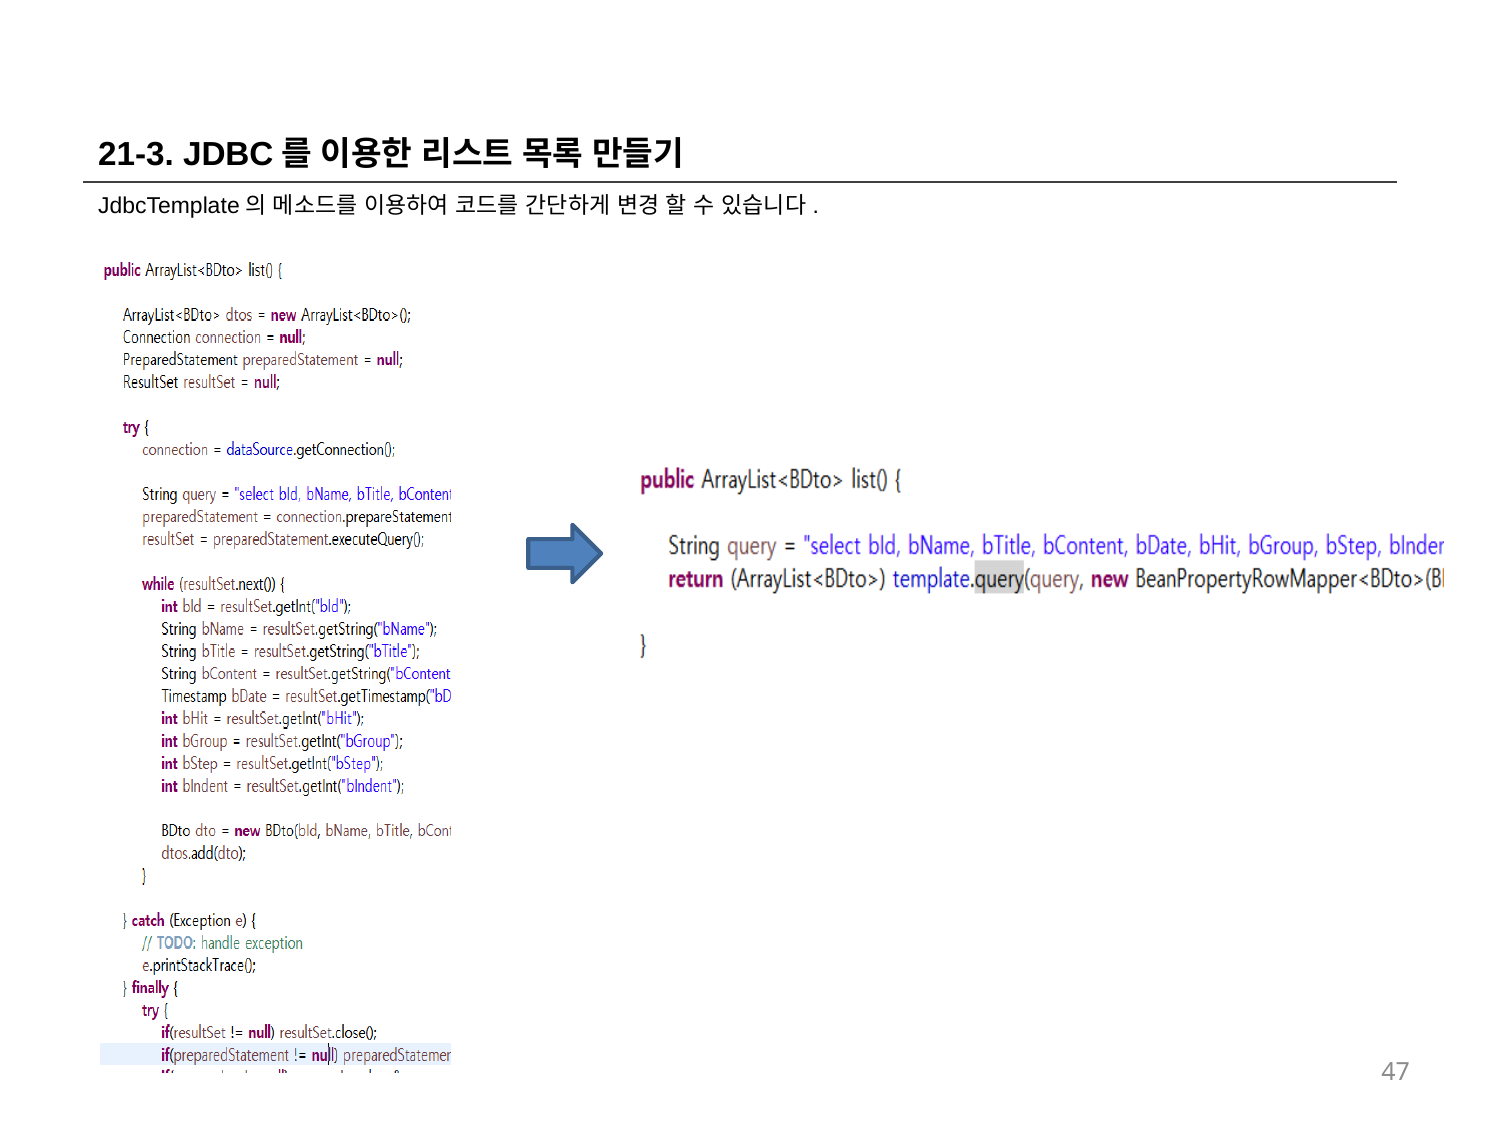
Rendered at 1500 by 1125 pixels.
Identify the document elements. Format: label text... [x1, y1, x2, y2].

slide_number 47 [1074, 1042, 1425, 1103]
picture [100, 258, 451, 1073]
text_box 21-3. JDBC를 이용한 리스트 목록 만들기 [83, 124, 1397, 180]
picture [638, 463, 1444, 666]
text_box [526, 522, 604, 585]
text_box JdbcTemplate의 메소드를 이용하여 코드를 간단하게 변경 할 수 있습니다. [83, 189, 1397, 226]
